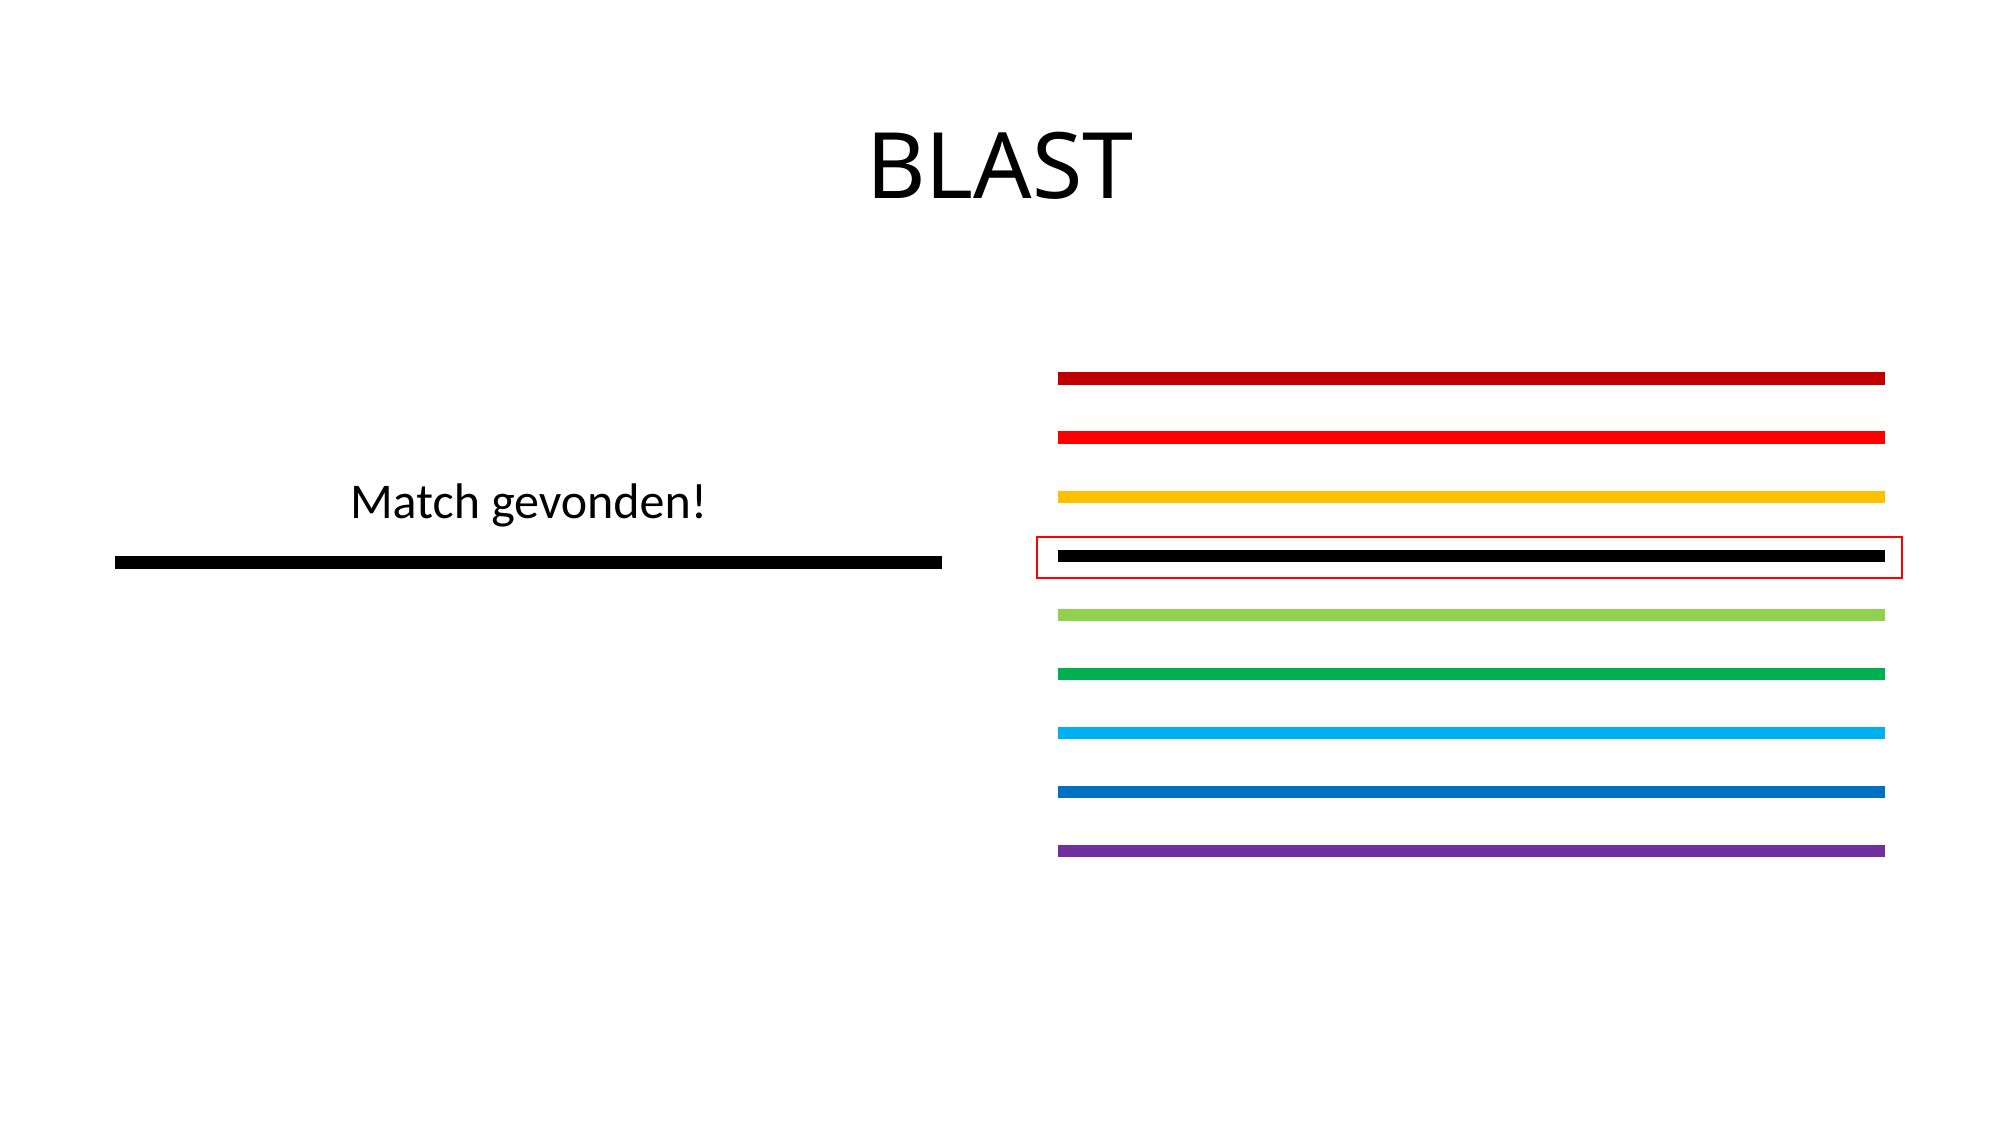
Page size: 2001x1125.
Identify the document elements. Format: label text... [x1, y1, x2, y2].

text_box Match gevonden! [335, 461, 723, 537]
title BLAST [137, 59, 1863, 278]
text_box [1036, 536, 1903, 579]
